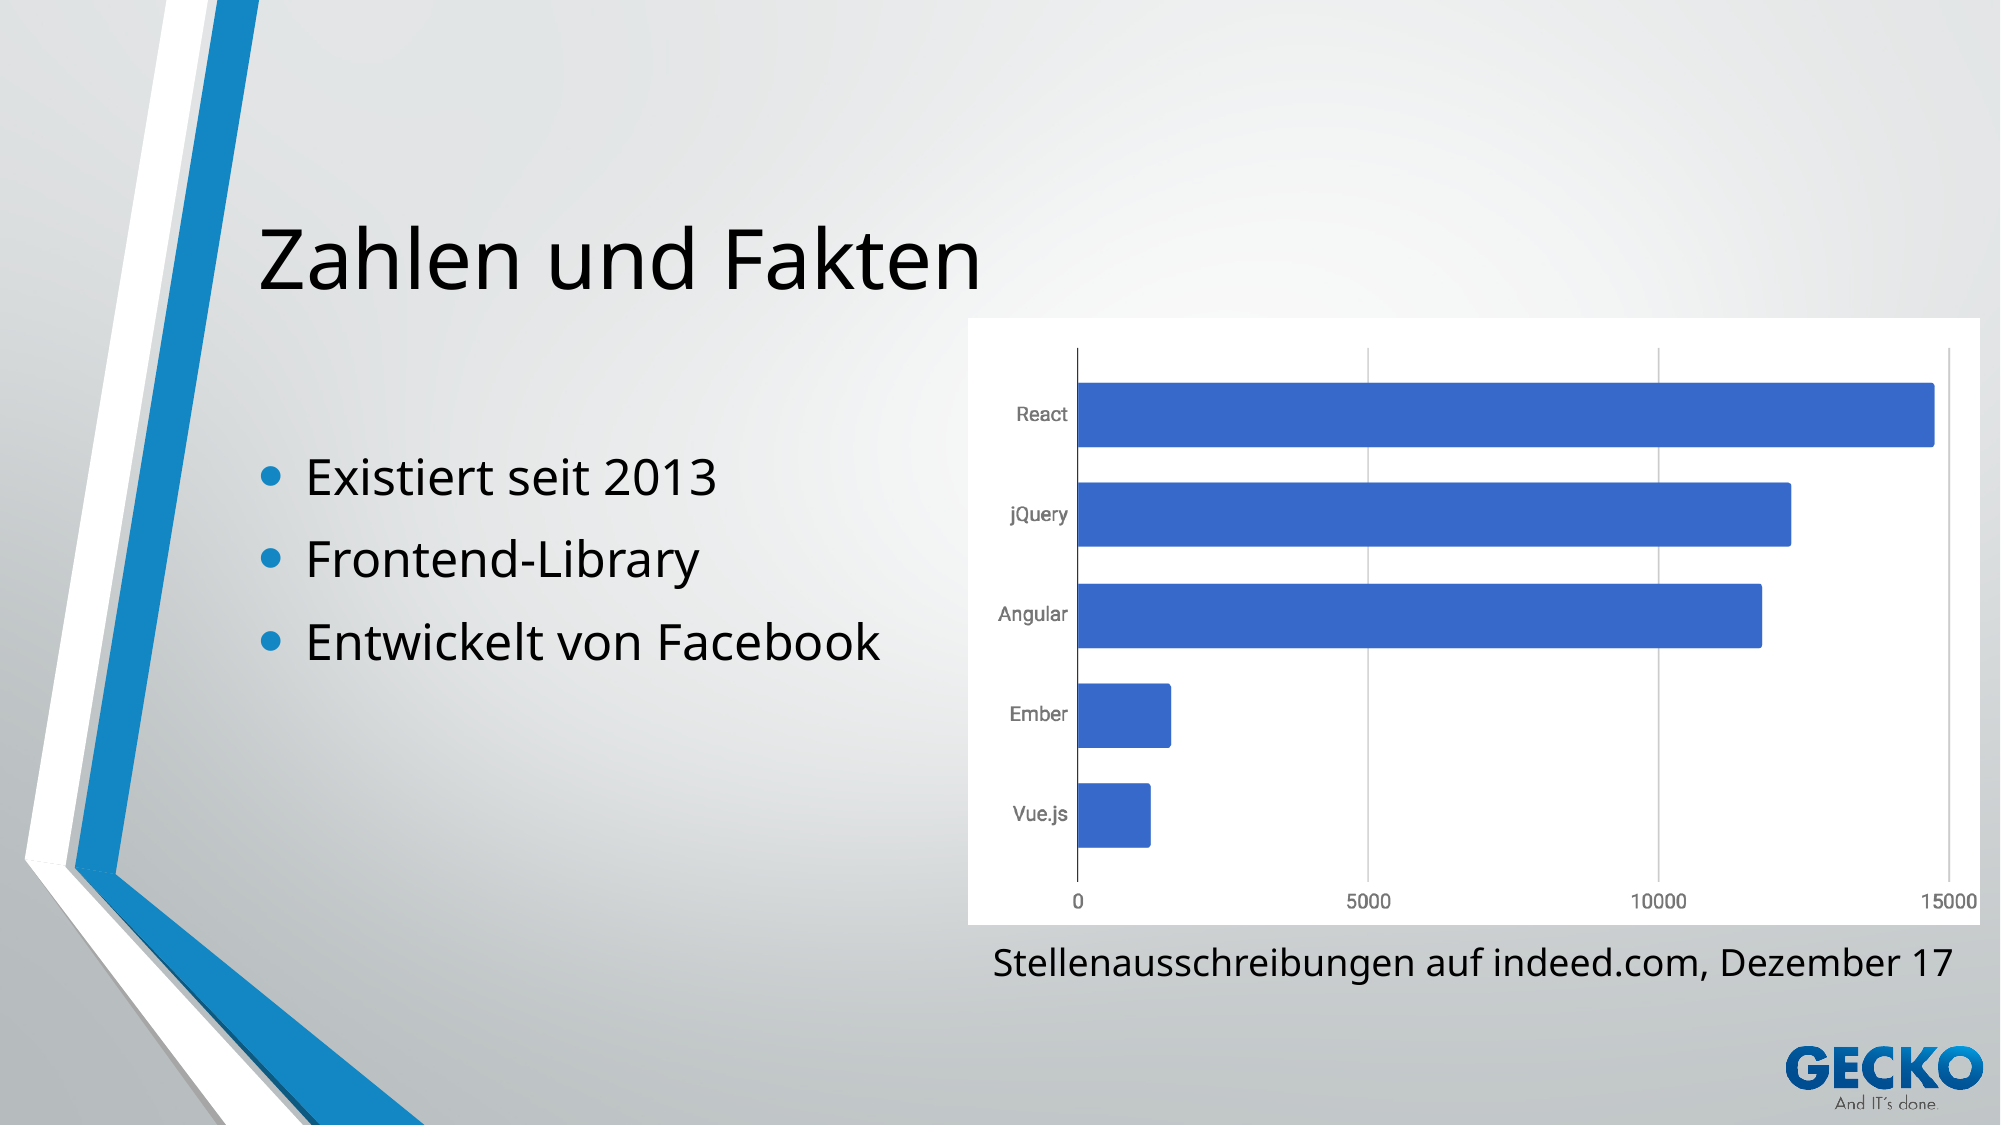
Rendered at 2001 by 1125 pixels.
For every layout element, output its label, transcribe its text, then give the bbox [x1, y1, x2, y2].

text_box Stellenausschreibungen auf indeed.com, Dezember 17 [978, 931, 1970, 992]
list Existiert seit 2013 Frontend-Library Entwickelt von Facebook [243, 437, 969, 950]
title Zahlen und Fakten [243, 112, 1887, 400]
picture [968, 318, 1980, 925]
picture [1768, 1031, 2000, 1124]
